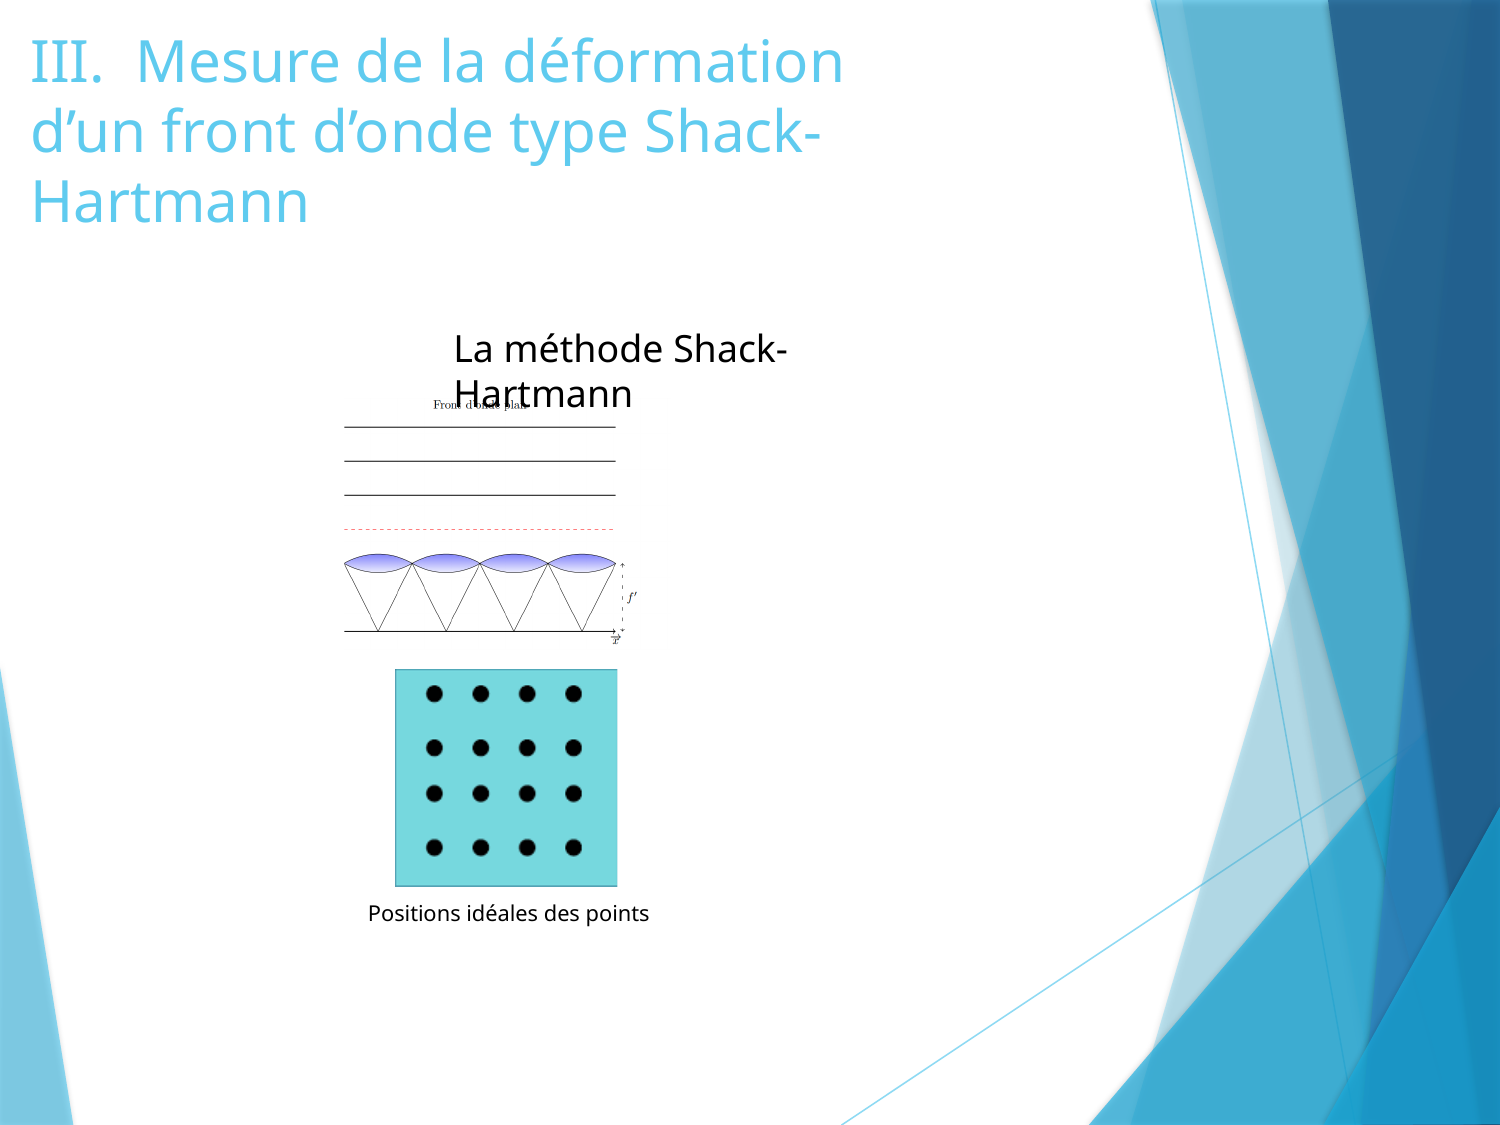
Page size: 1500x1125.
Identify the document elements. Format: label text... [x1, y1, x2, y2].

title III. Mesure de la déformation d’un front d’onde type Shack-Hartmann [15, 16, 957, 164]
picture [343, 398, 671, 650]
text_box Positions idéales des points [345, 891, 672, 933]
text_box La méthode Shack-Hartmann [438, 317, 957, 423]
picture [394, 669, 618, 888]
